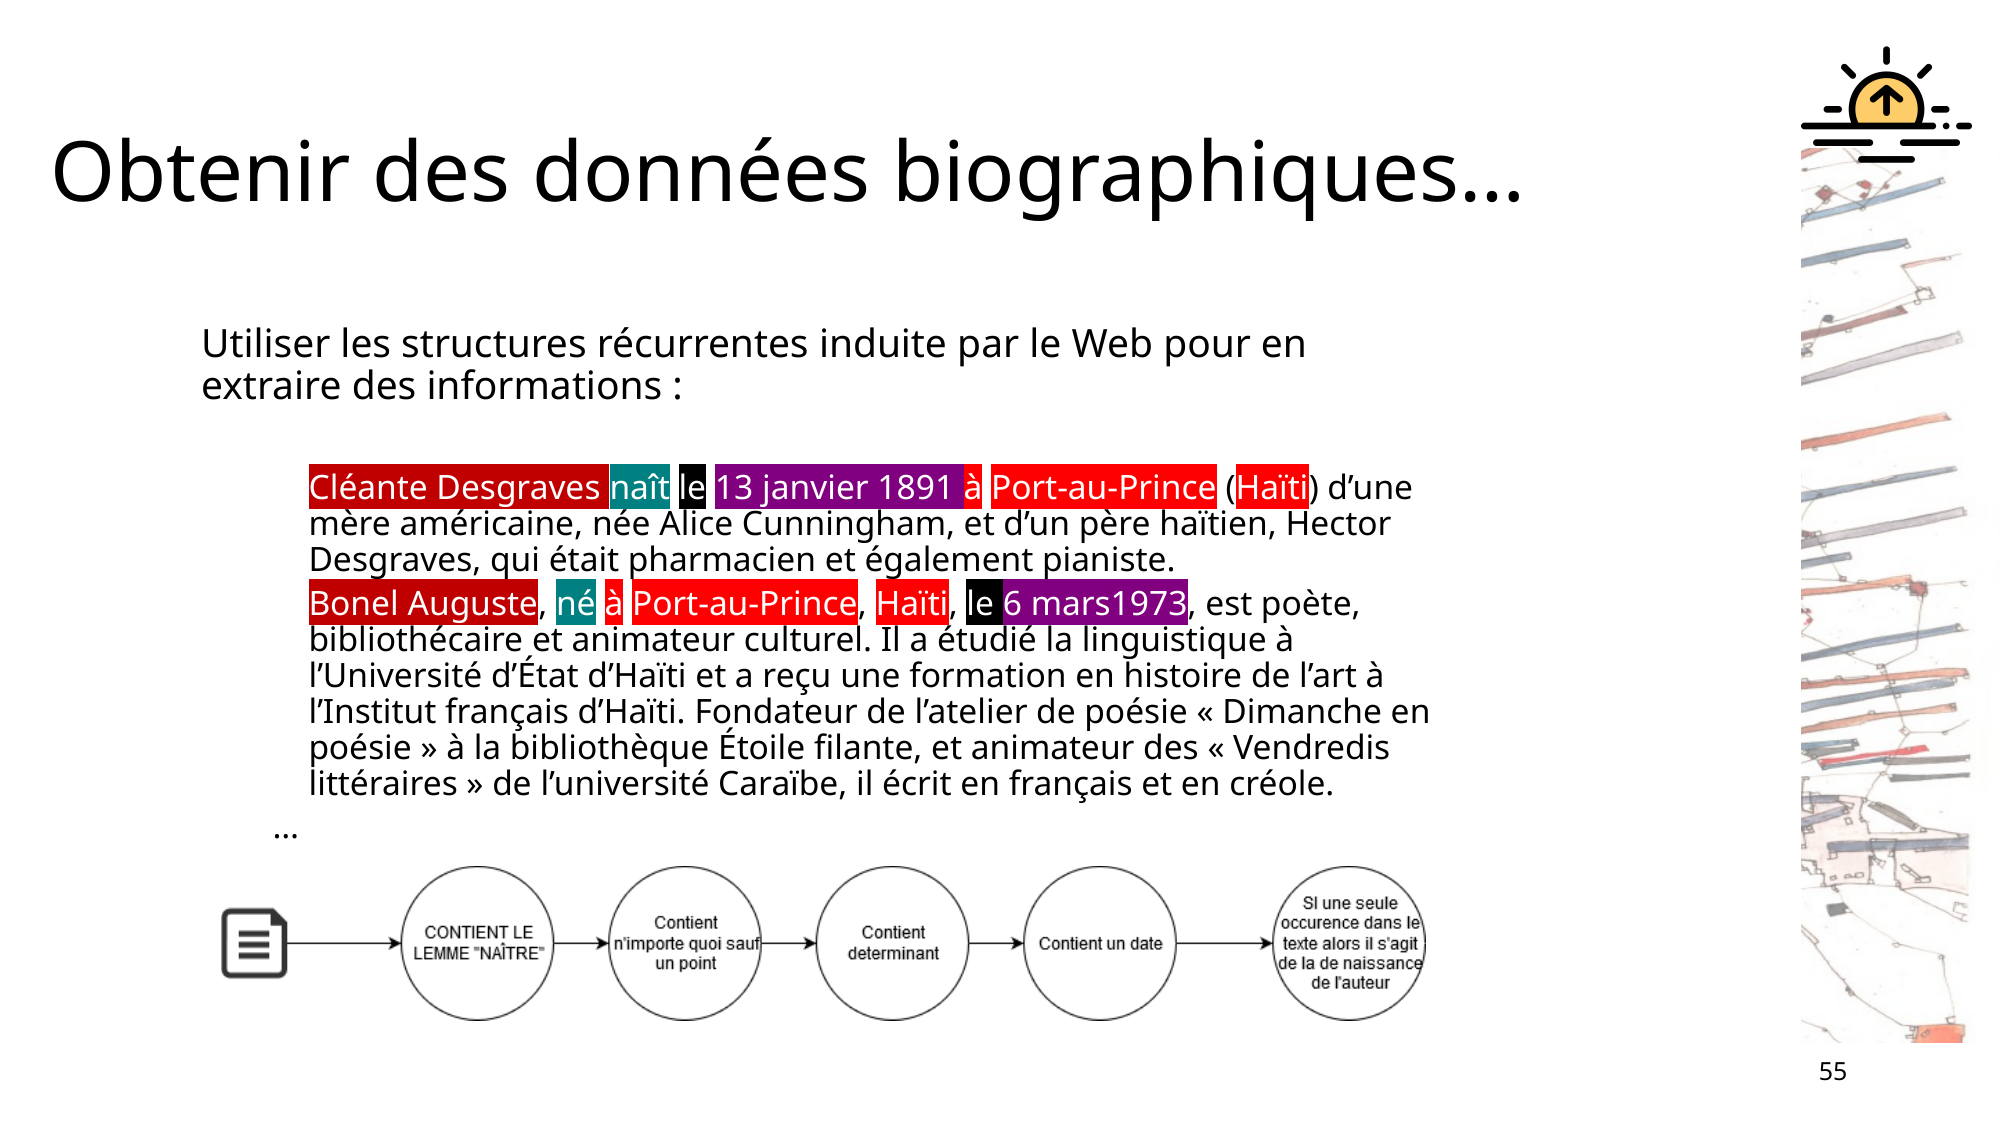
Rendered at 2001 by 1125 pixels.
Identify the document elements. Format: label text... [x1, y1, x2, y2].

title Obtenir des données biographiques… [35, 104, 1801, 245]
list Utiliser les structures récurrentes induite par le Web pour en extraire des informations : Cléante Desgraves naît le 13 janvier 1891 à Port-au-Prince (Haïti) d’une mère américaine, née Alice Cunningham, et d’un père haïtien, Hector Desgraves, qui était pharmacien et également pianiste. Bonel Auguste, né à Port-au-Prince, Haïti, le 6 mars1973, est poète, bibliothécaire et animateur culturel. Il a étudié la linguistique à l’Université d’État d’Haïti et a reçu une formation en histoire de l’art à l’Institut français d’Haïti. Fondateur de l’atelier de poésie « Dimanche en poésie » à la bibliothèque Étoile filante, et animateur des « Vendredis littéraires » de l’université Caraïbe, il écrit en français et en créole. … [185, 316, 1461, 885]
picture [1801, 19, 2000, 1043]
slide_number 55 [1412, 1042, 1863, 1103]
picture [221, 866, 1426, 1021]
